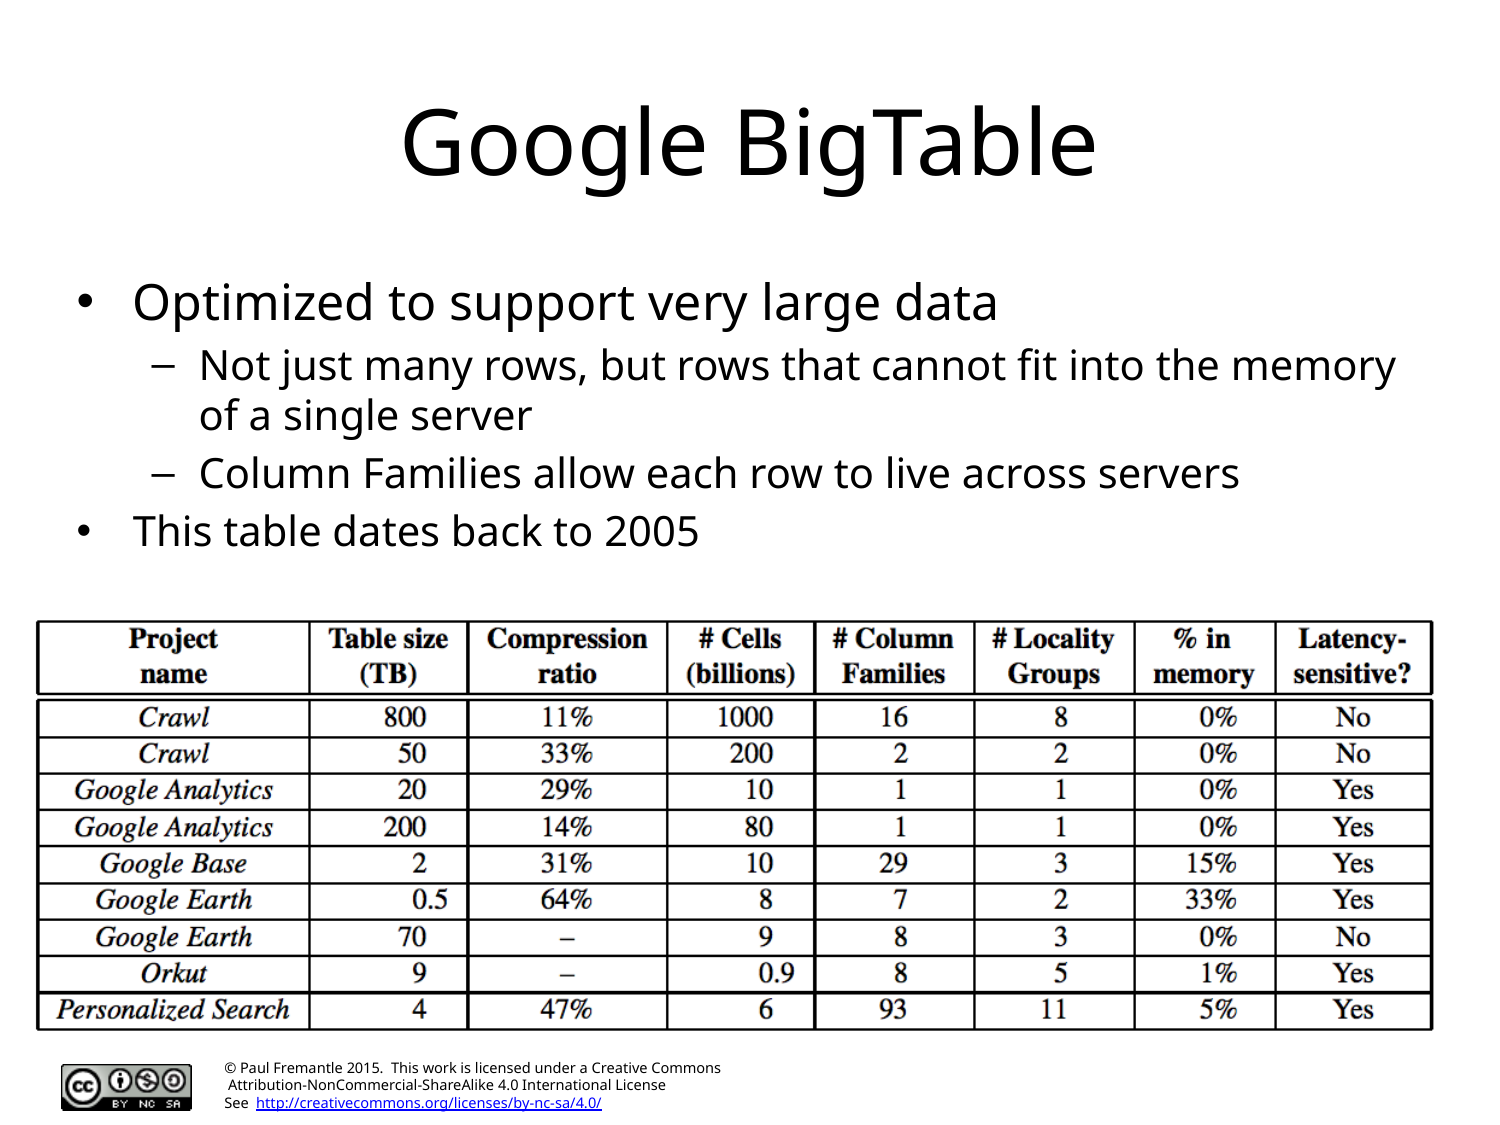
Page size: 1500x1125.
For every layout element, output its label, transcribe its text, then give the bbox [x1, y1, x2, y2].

picture [0, 582, 1461, 1061]
title Google BigTable [75, 45, 1425, 233]
picture [61, 1064, 192, 1111]
list Optimized to support very large data Not just many rows, but rows that cannot fit into the memory of a single server Column Families allow each row to live across servers This table dates back to 2005 [61, 262, 1412, 581]
